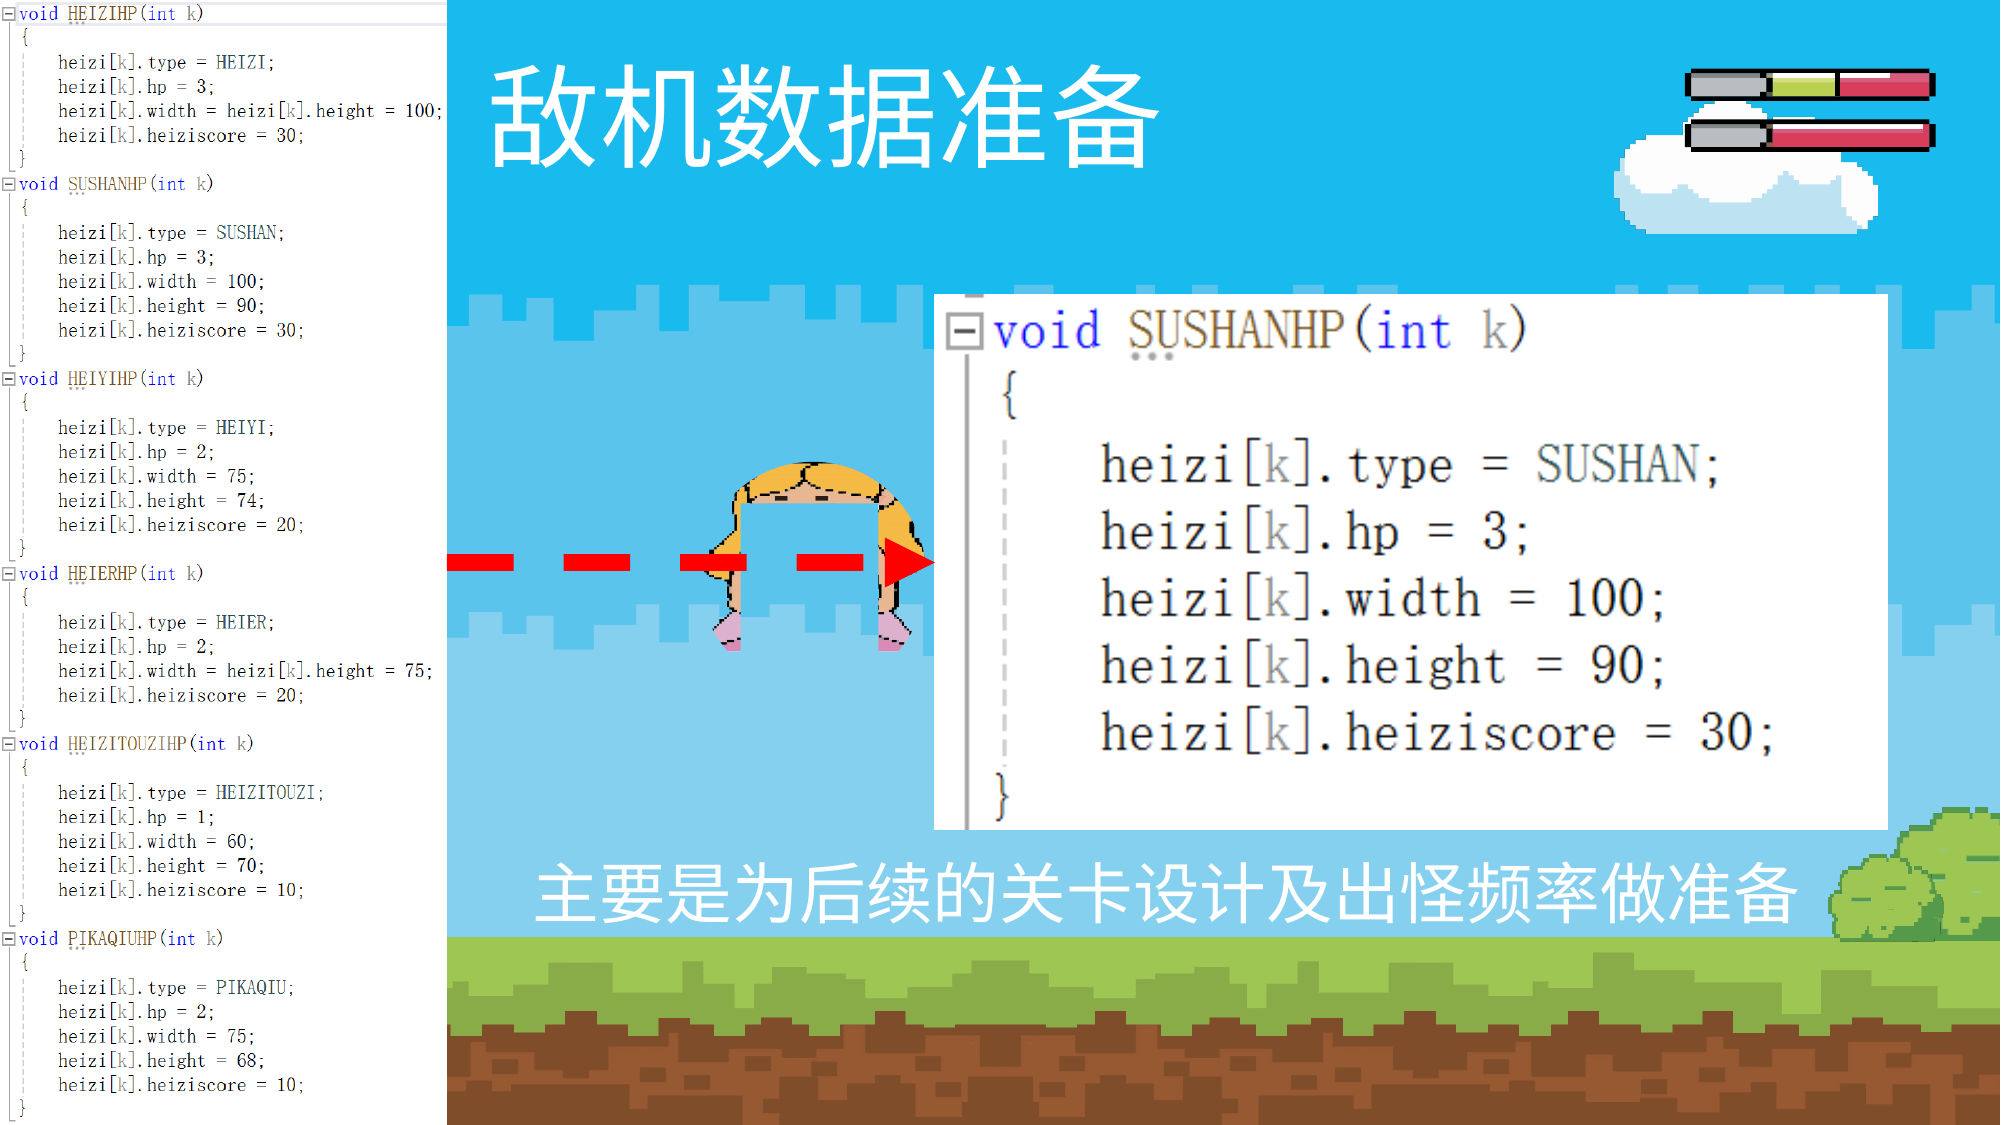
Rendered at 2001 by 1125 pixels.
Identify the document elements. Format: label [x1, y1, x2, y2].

picture [1614, 68, 1936, 235]
text_box [447, 532, 686, 562]
picture [0, 0, 447, 1125]
picture [699, 461, 927, 562]
picture [699, 563, 927, 670]
text_box [447, 563, 686, 730]
text_box [447, 563, 1828, 937]
text_box [1828, 807, 2000, 942]
text_box [447, 0, 2000, 807]
picture [934, 295, 1888, 830]
text_box [447, 937, 2000, 1125]
